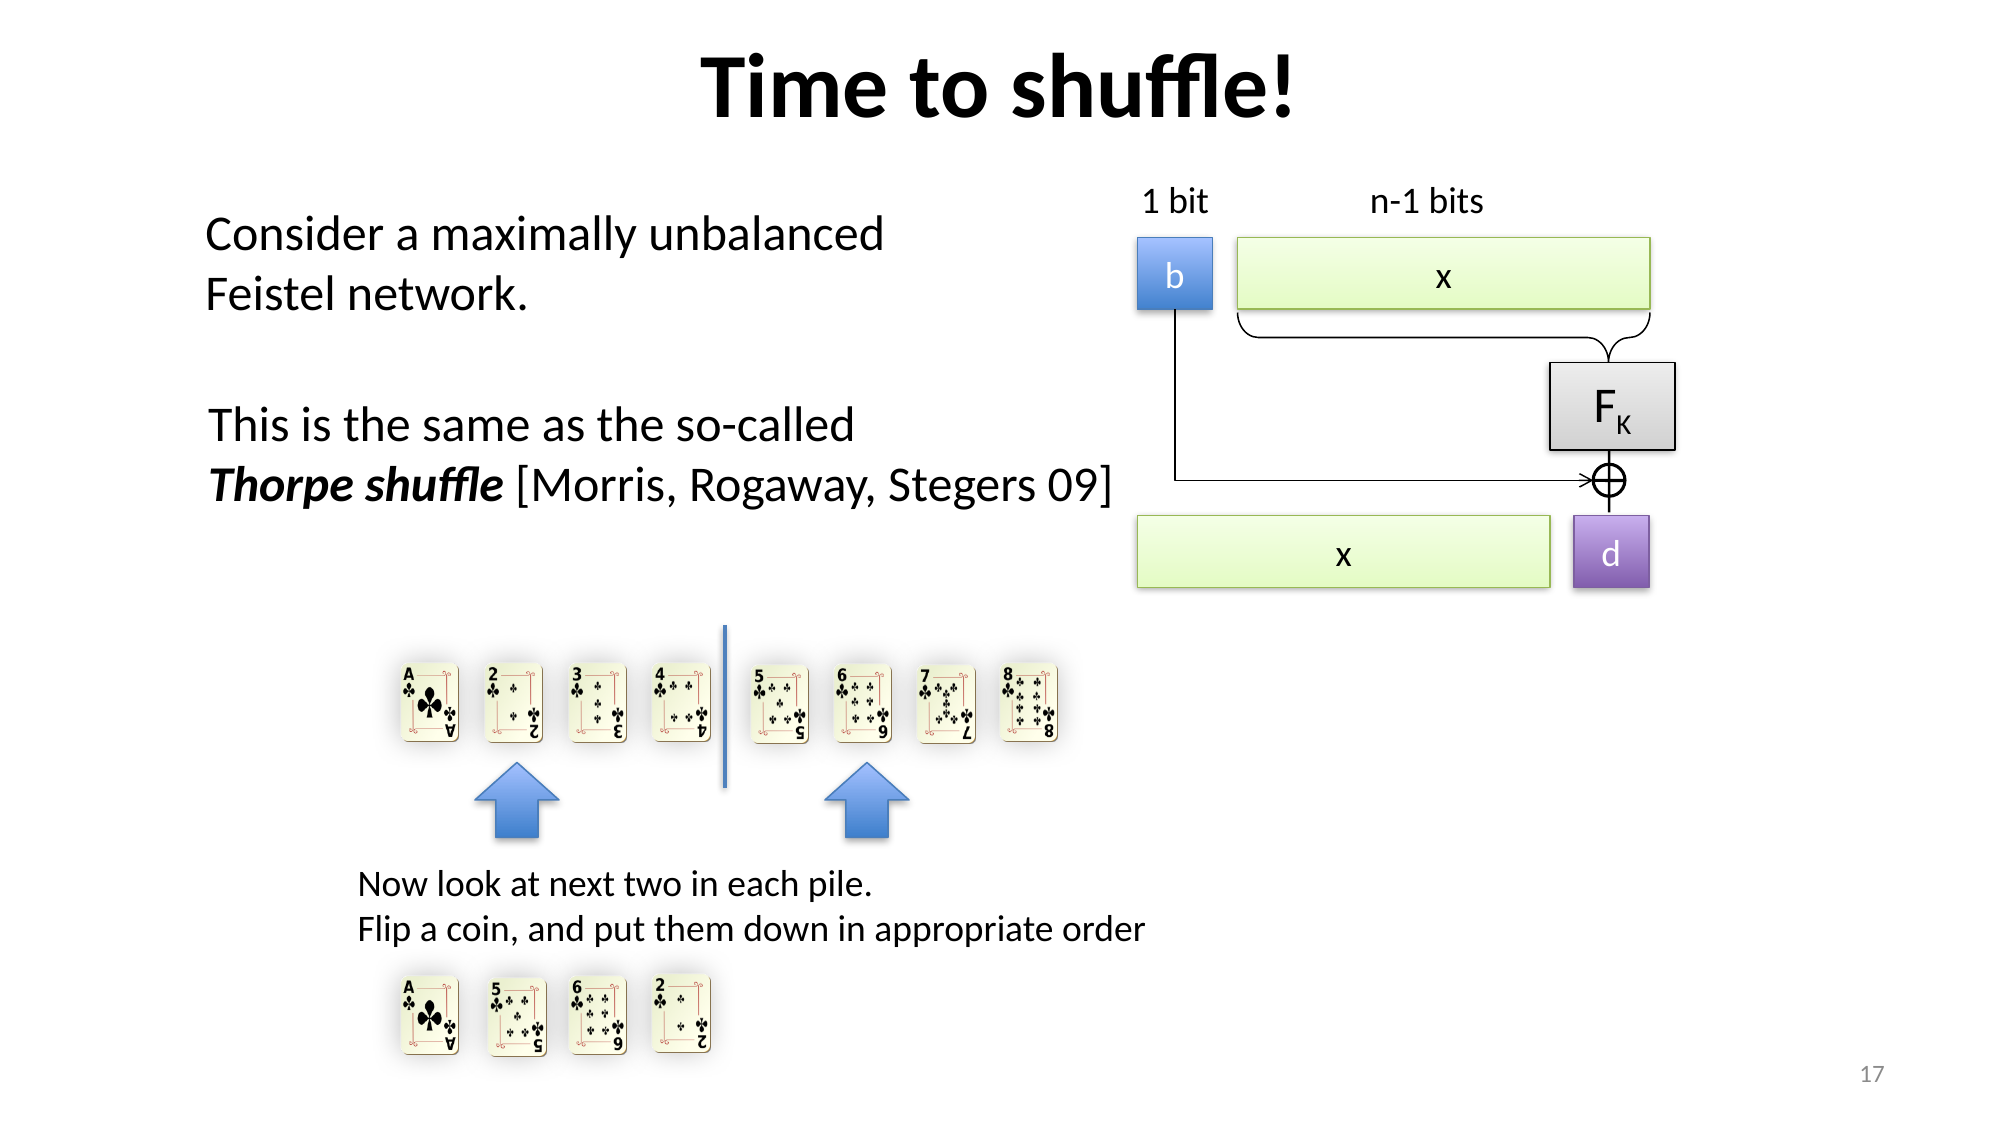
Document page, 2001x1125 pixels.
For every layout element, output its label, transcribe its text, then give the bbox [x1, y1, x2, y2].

text_box [1474, 312, 1651, 360]
picture [567, 662, 627, 743]
picture [833, 662, 893, 743]
picture [916, 663, 976, 744]
picture [749, 663, 809, 744]
text_box x [1474, 515, 1551, 588]
text_box [1236, 312, 1293, 339]
text_box n-1 bits [1354, 169, 1499, 229]
text_box x [1137, 515, 1293, 588]
picture [567, 974, 627, 1055]
text_box x [1474, 237, 1651, 310]
picture [487, 976, 547, 1057]
text_box [474, 761, 560, 839]
text_box 1 bit [1126, 169, 1225, 229]
text_box d [1573, 515, 1650, 588]
picture [483, 662, 543, 743]
text_box Now look at next two in each pile. Flip a coin, and put them down in appropriate order [342, 851, 1162, 957]
text_box x [1237, 237, 1293, 310]
text_box b [1137, 237, 1213, 310]
picture [651, 662, 711, 743]
picture [651, 972, 711, 1053]
text_box FK [1549, 362, 1676, 451]
text_box Consider a maximally unbalanced Feistel network. [190, 193, 912, 328]
picture [399, 662, 459, 743]
picture [999, 662, 1059, 743]
text_box [824, 761, 910, 839]
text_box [1592, 431, 1626, 513]
picture [399, 975, 459, 1055]
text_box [1298, 185, 1470, 605]
slide_number 17 [1433, 1042, 1900, 1103]
title Time to shuffle! [324, 0, 1675, 163]
text_box This is the same as the so-called Thorpe shuffle [Morris, Rogaway, Stegers 09] [193, 383, 1129, 519]
